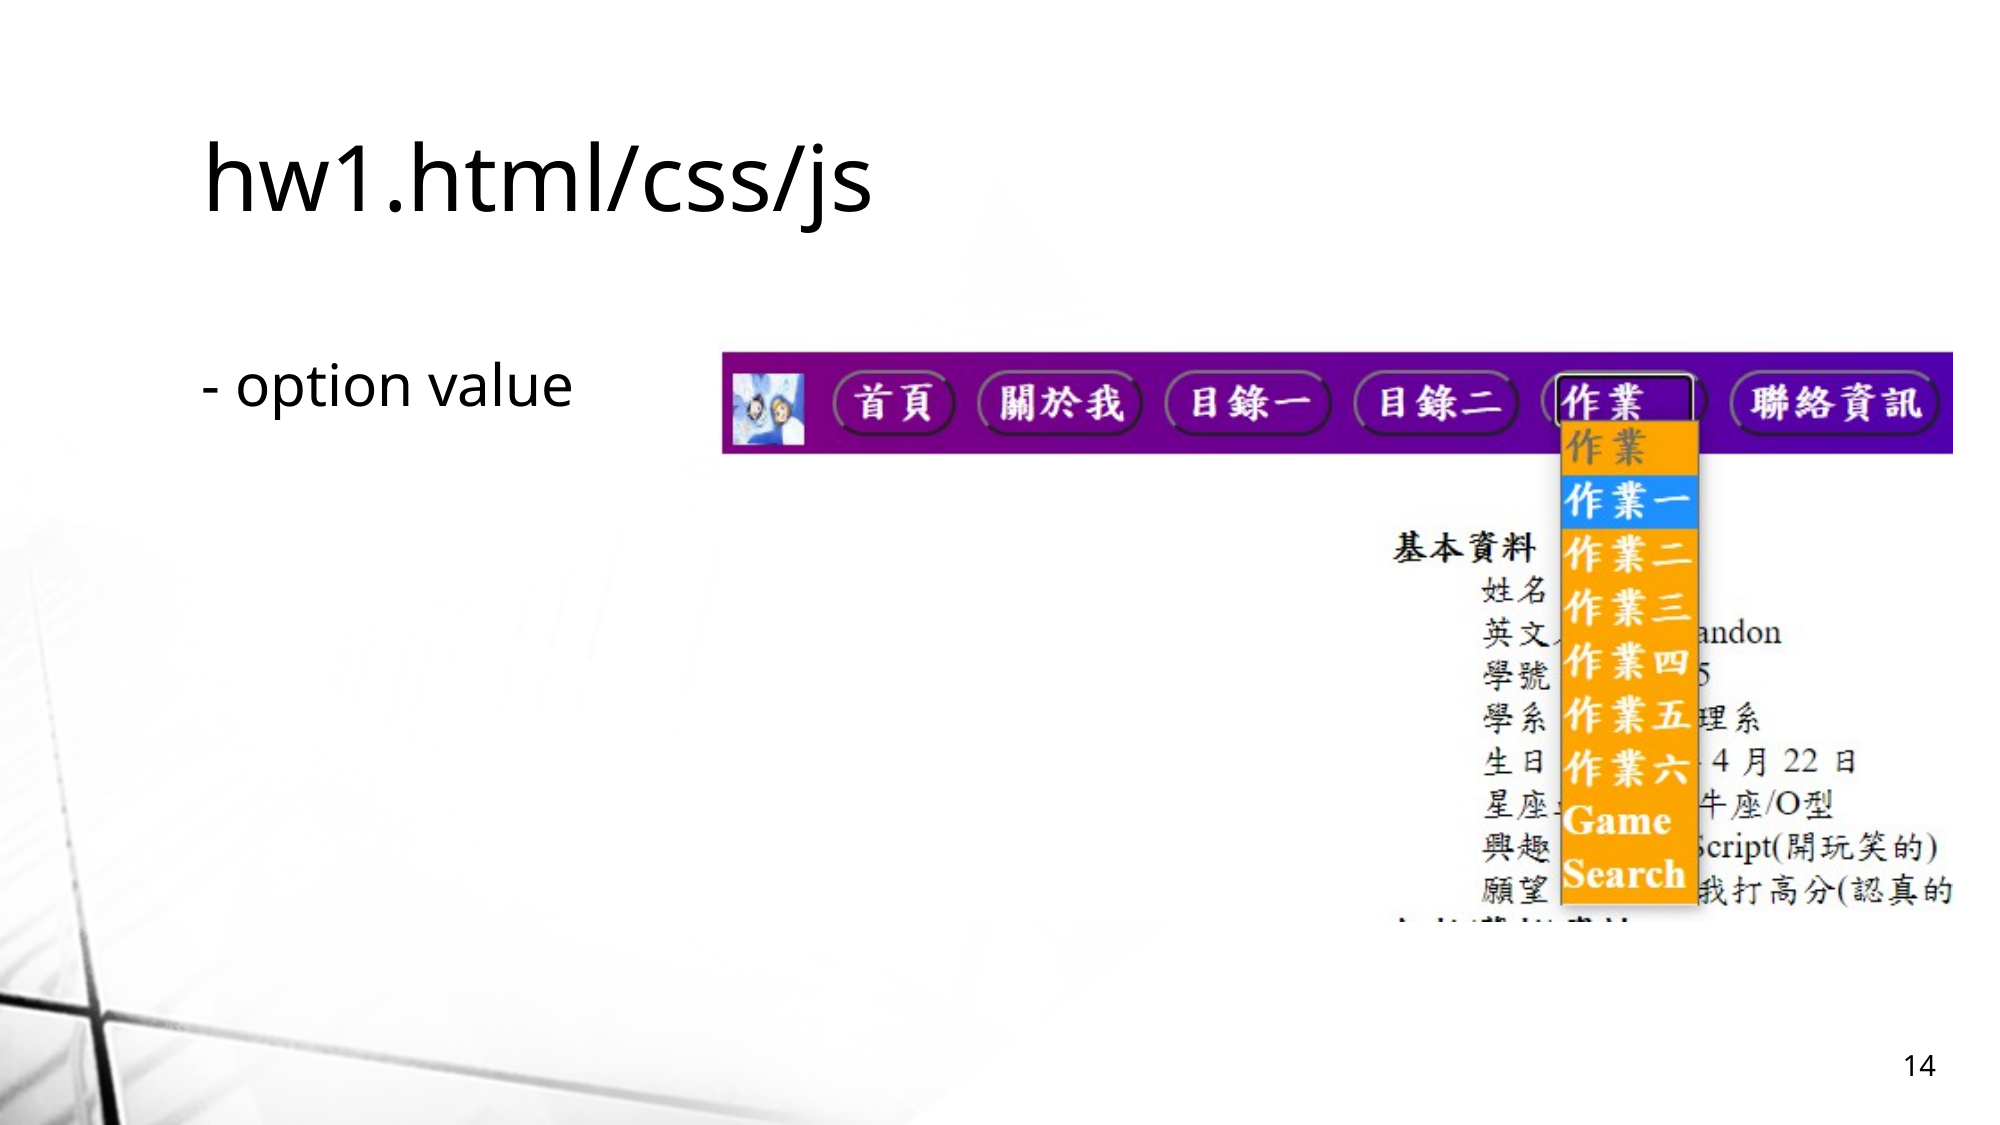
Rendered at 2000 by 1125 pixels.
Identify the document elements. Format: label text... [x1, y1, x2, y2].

text_box hw1.html/css/js [187, 112, 1338, 238]
picture [0, 0, 2000, 1125]
text_box - option value [186, 340, 719, 426]
text_box 14 [1887, 1040, 1952, 1090]
